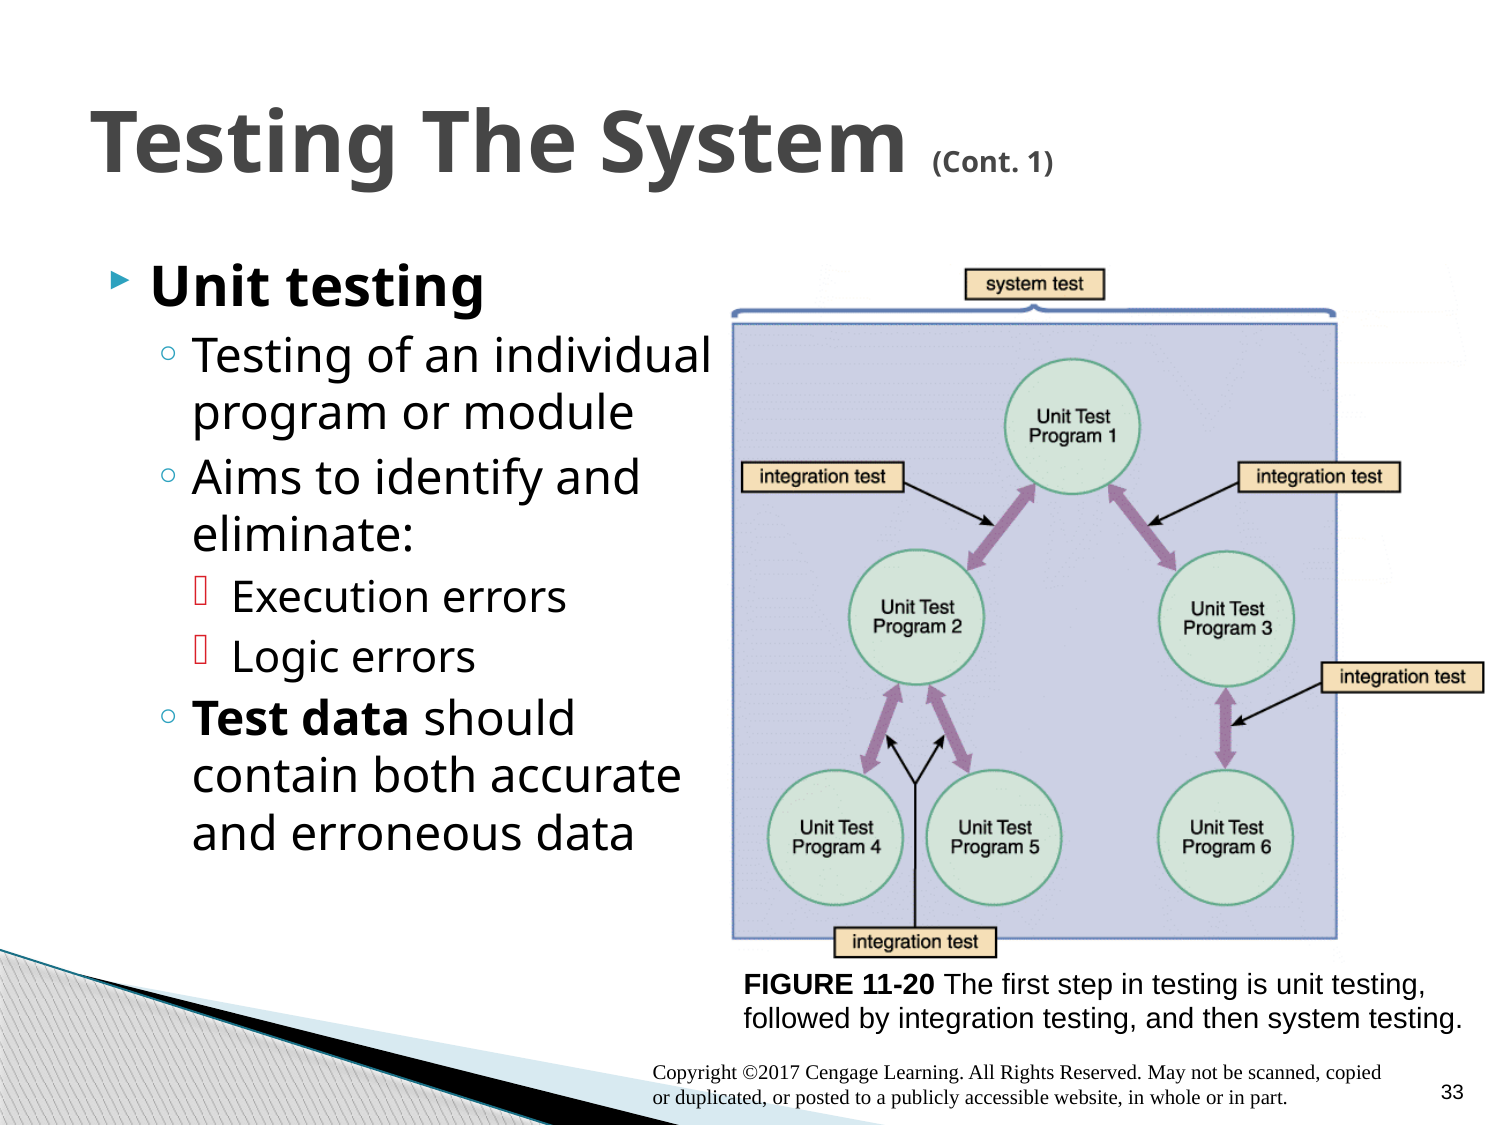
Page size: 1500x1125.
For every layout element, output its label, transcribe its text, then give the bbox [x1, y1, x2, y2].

text_box FIGURE 11-20 The first step in testing is unit testing, followed by integration testing, and then system testing. [728, 969, 1491, 1043]
title Testing The System (Cont. 1) [75, 45, 1425, 233]
list Unit testing Testing of an individual program or module Aims to identify and eliminate: Execution errors Logic errors Test data should contain both accurate and erroneous data [75, 243, 729, 986]
slide_number 33 [1418, 1051, 1479, 1112]
picture [726, 263, 1488, 963]
